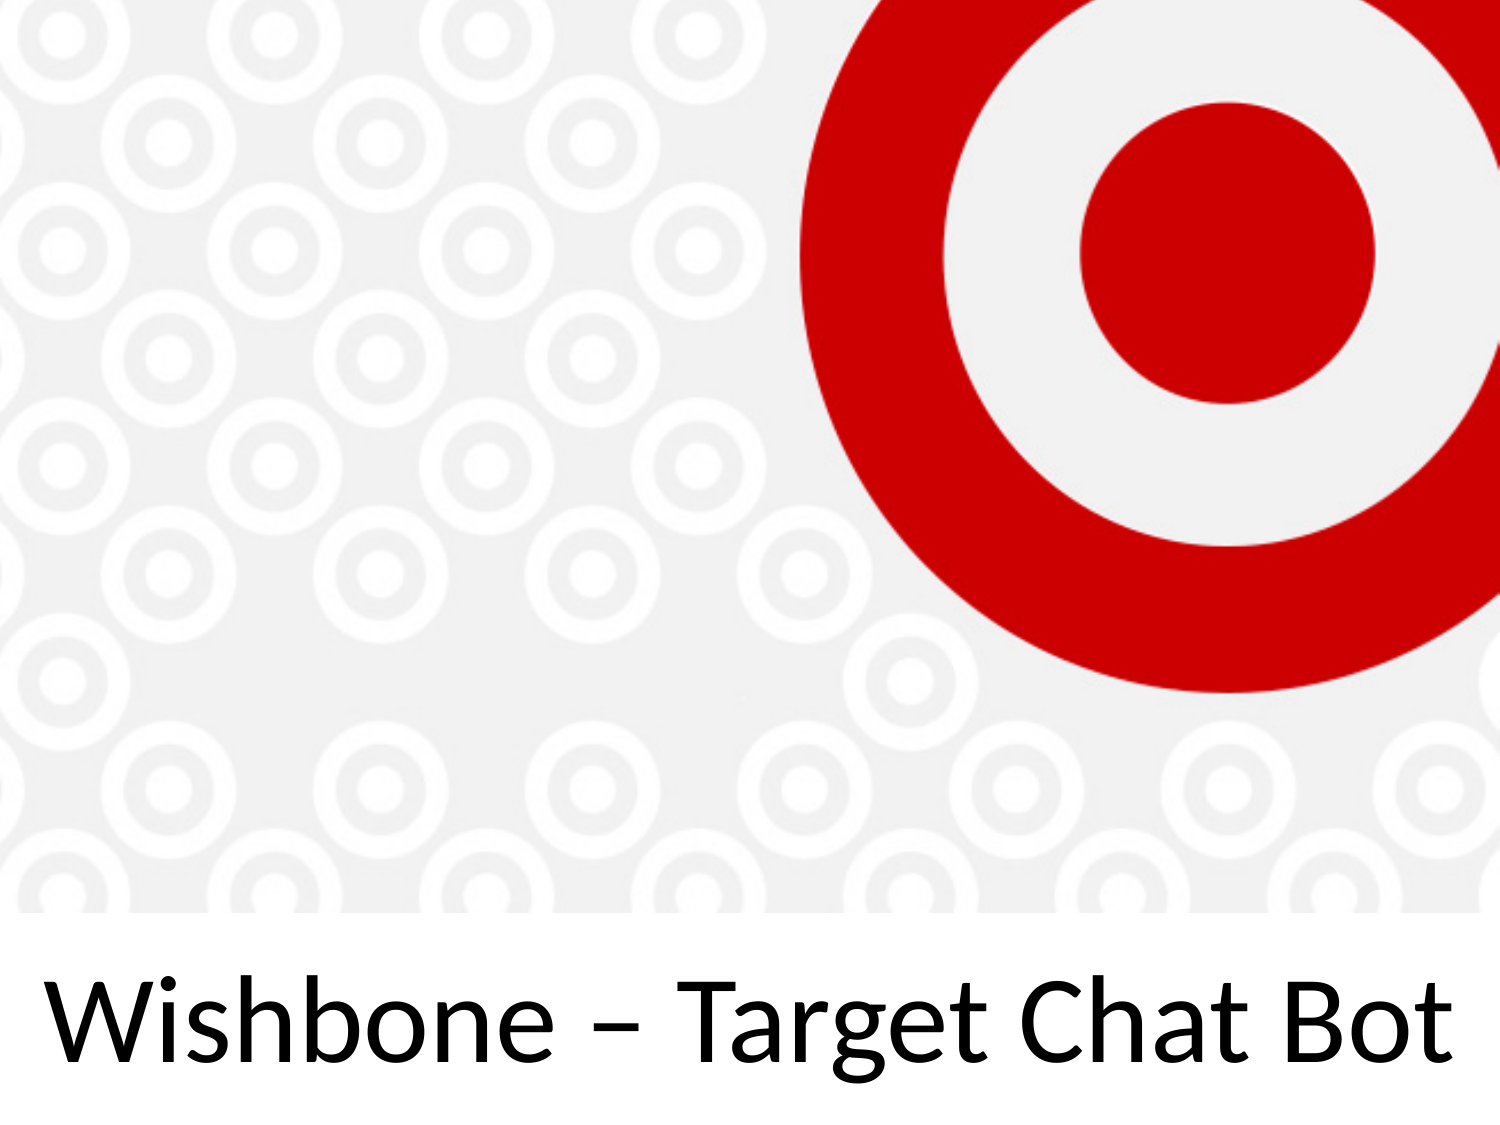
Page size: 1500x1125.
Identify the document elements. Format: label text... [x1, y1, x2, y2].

picture [0, 0, 1500, 913]
text_box Wishbone – Target Chat Bot [0, 929, 1500, 1095]
